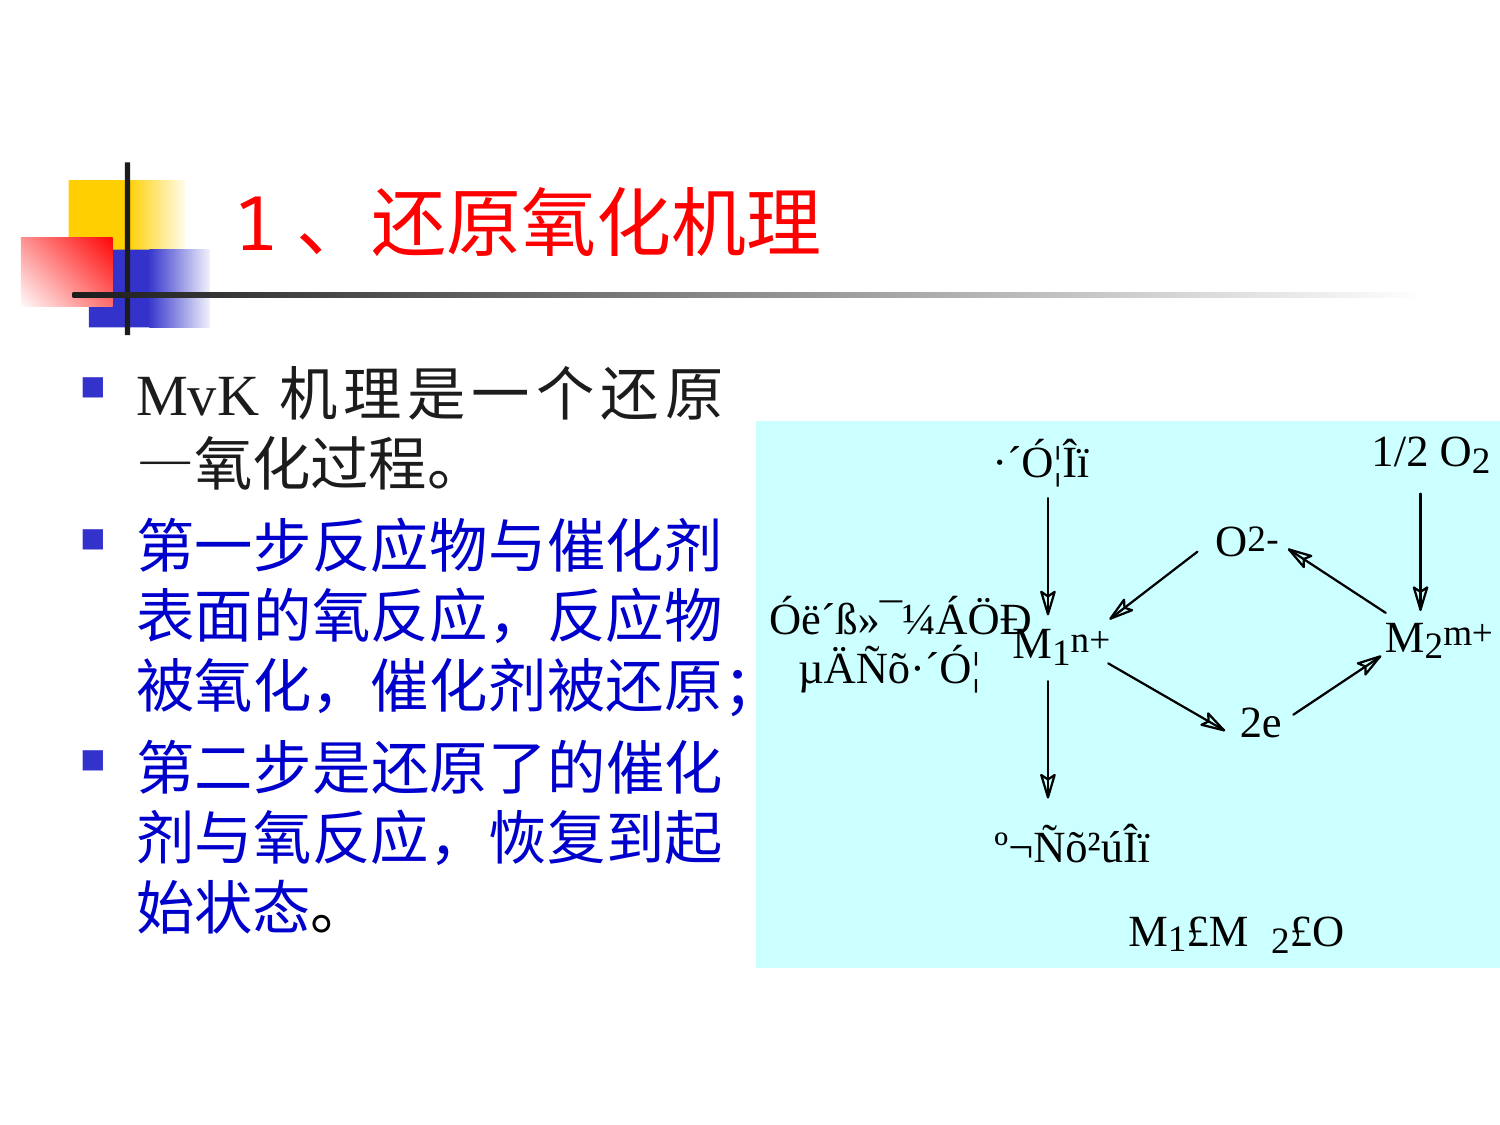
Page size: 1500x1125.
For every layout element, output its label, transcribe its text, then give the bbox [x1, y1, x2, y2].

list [755, 420, 1500, 968]
list MvK机理是一个还原—氧化过程。 第一步反应物与催化剂表面的氧反应，反应物被氧化，催化剂被还原； 第二步是还原了的催化剂与氧反应，恢复到起始状态。 [64, 350, 739, 990]
title 1、还原氧化机理 [218, 160, 1312, 273]
